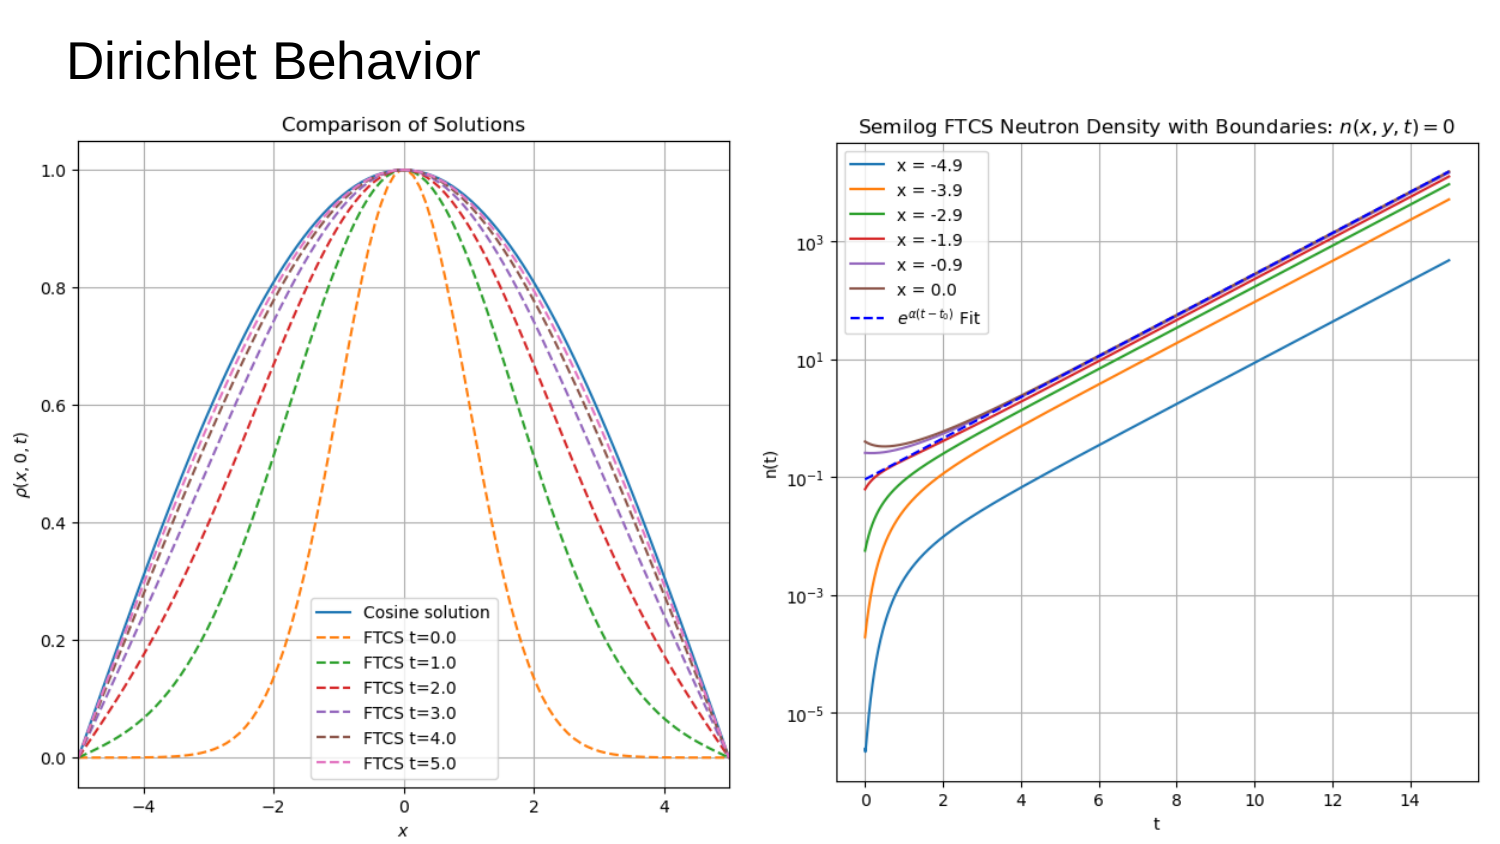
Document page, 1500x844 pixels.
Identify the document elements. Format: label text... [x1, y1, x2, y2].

picture [0, 105, 740, 844]
picture [749, 105, 1490, 844]
title Dirichlet Behavior [51, 11, 1449, 106]
